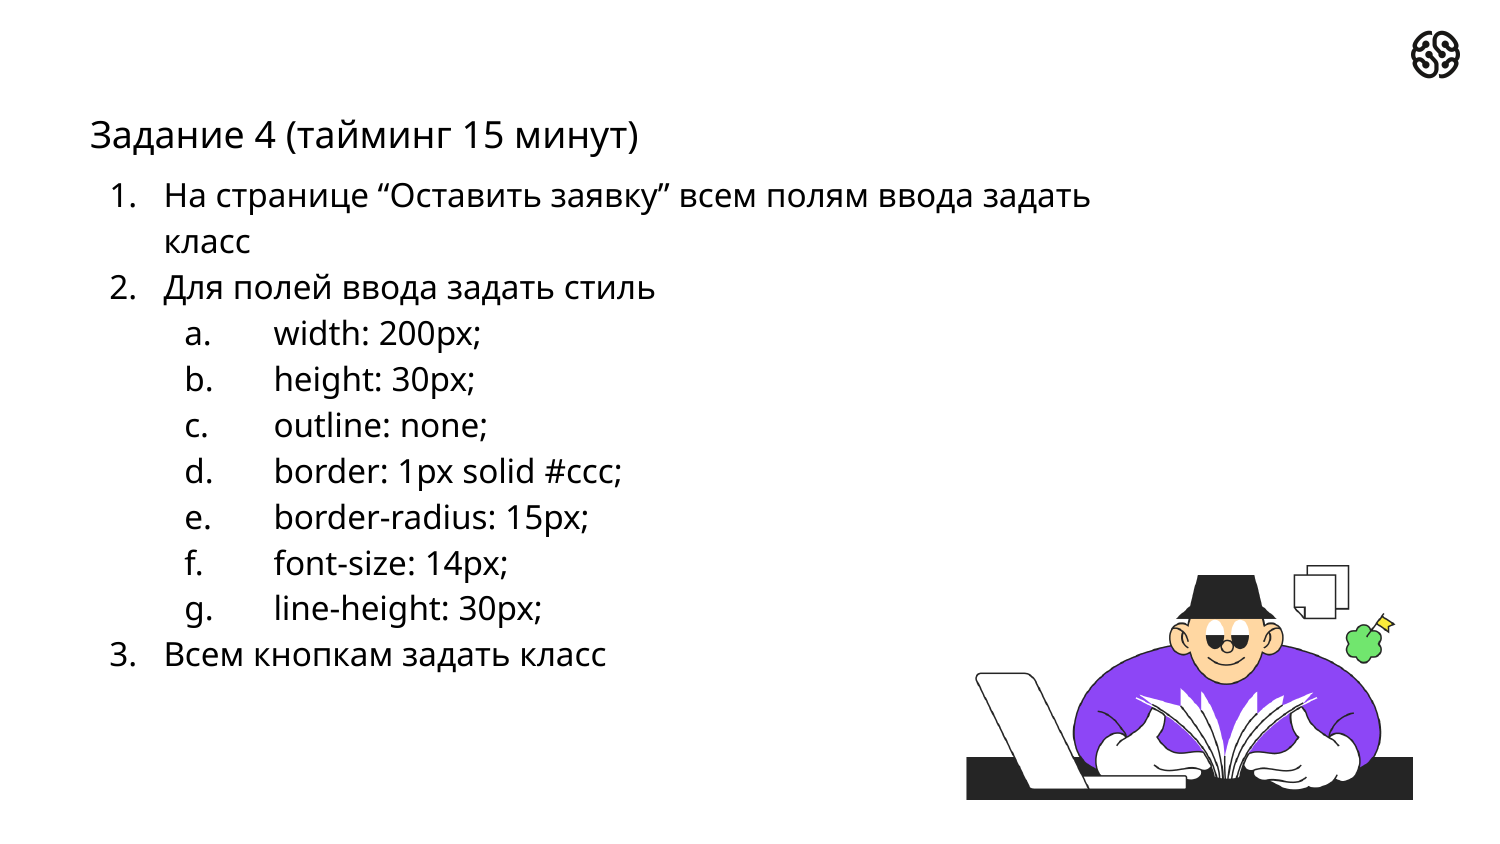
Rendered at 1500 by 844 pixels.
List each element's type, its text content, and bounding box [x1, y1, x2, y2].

picture [964, 564, 1414, 801]
picture [1413, 30, 1460, 79]
subtitle На странице “Оставить заявку” всем полям ввода задать класс Для полей ввода задать стиль width: 200px; height: 30px; outline: none; border: 1px solid #ccc; border-radius: 15px; font-size: 14px; line-height: 30px; Всем кнопкам задать класс [88, 168, 1187, 674]
title Задание 4 (тайминг 15 минут) [90, 15, 1413, 157]
